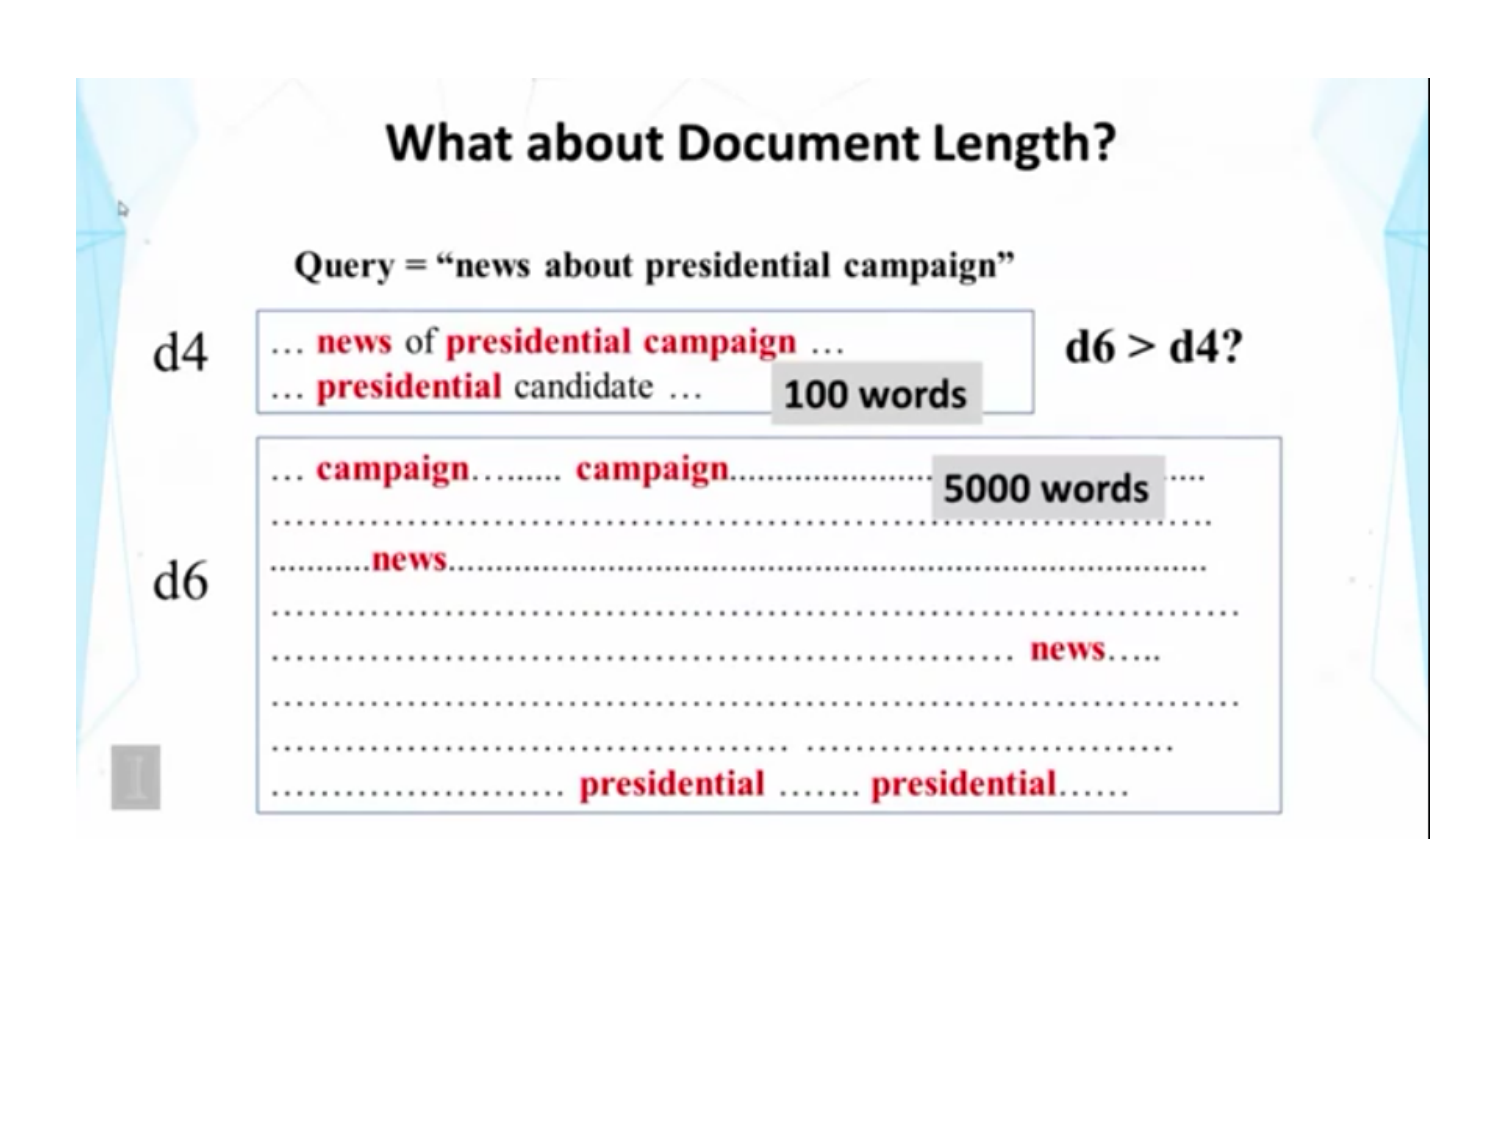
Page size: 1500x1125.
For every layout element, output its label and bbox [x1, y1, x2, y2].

picture [76, 77, 1431, 840]
